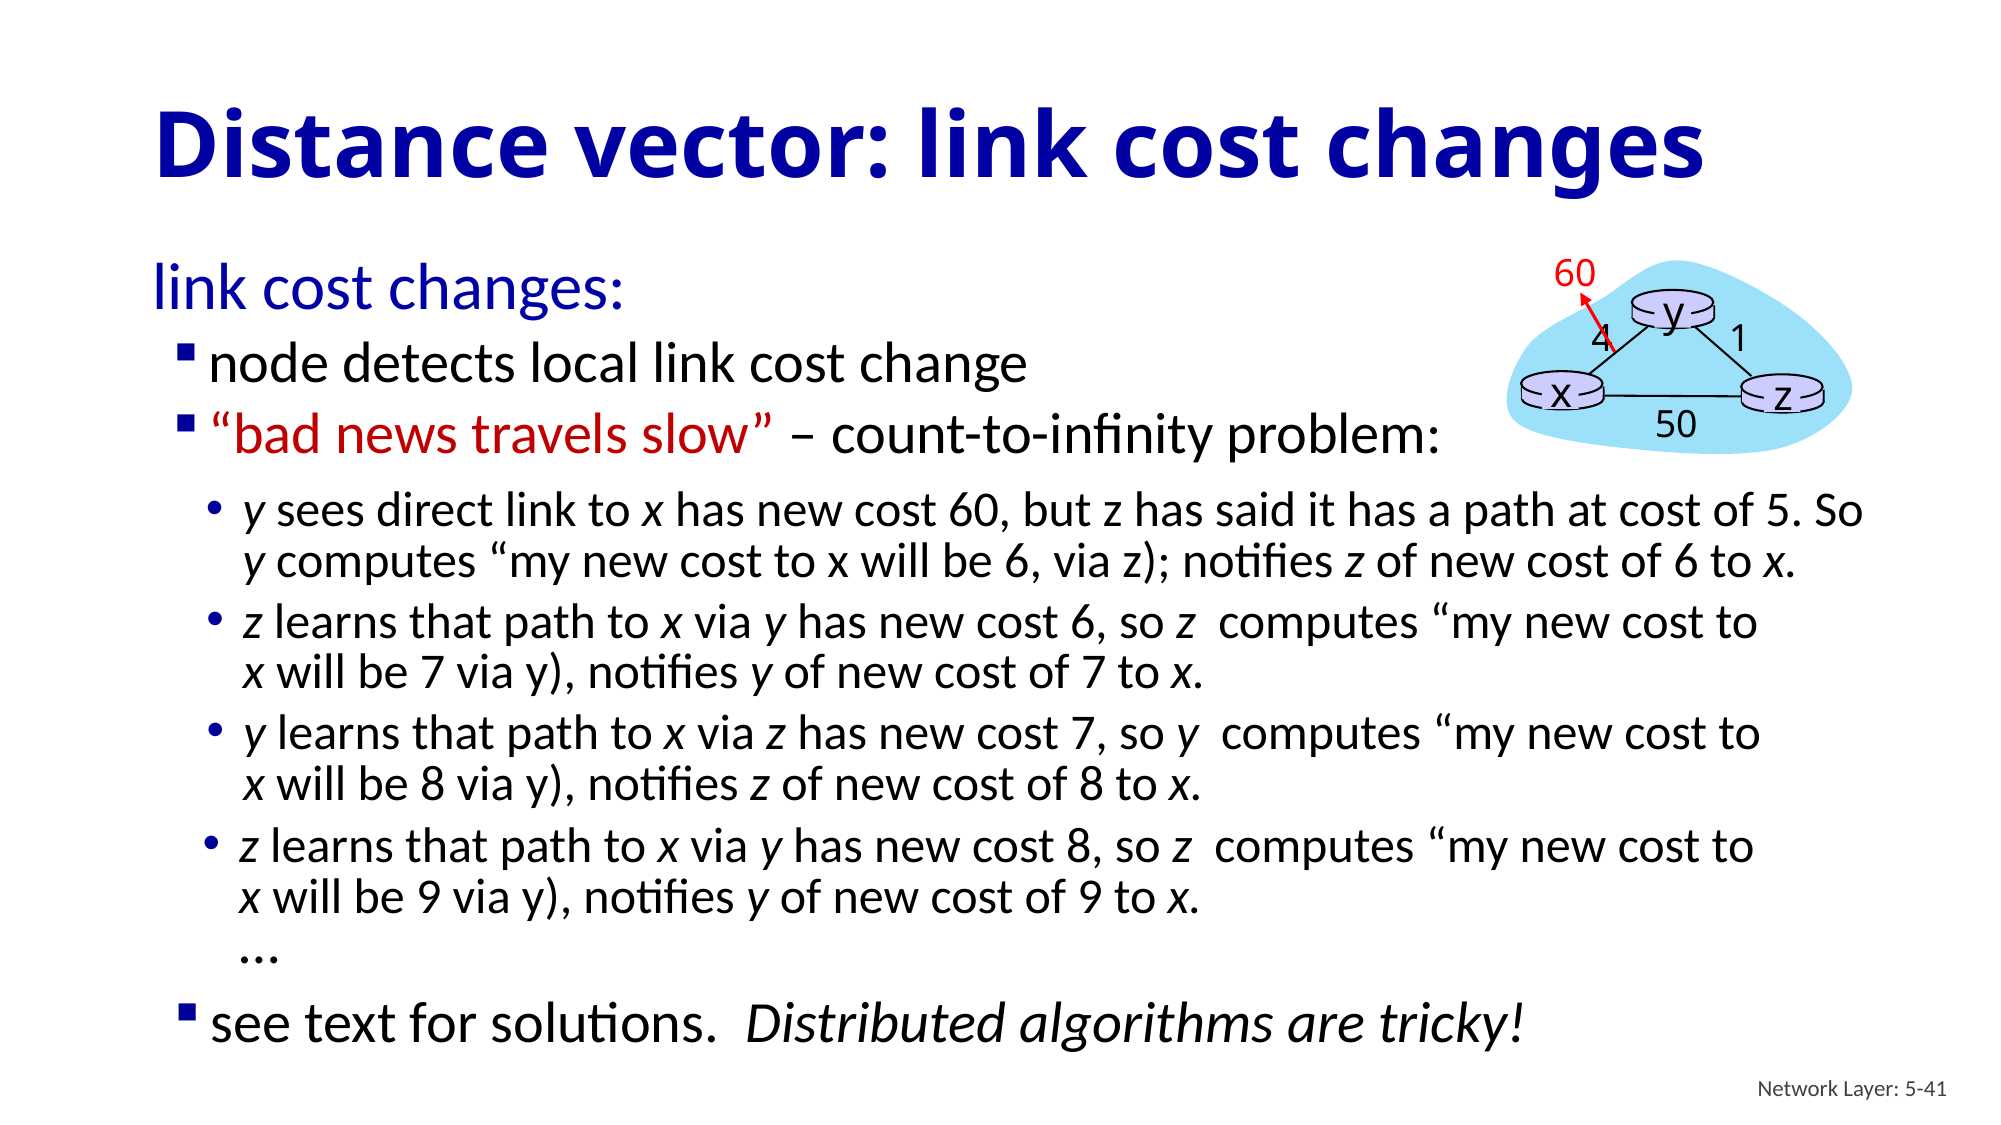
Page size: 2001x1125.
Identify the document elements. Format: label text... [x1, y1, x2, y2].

text_box see text for solutions. Distributed algorithms are tricky! [138, 987, 1768, 1061]
text_box … [224, 897, 295, 983]
text_box y sees direct link to x has new cost 60, but z has said it has a path at cost of 5. So y computes “my new cost to x will be 6, via z); notifies z of new cost of 6 to x. [170, 478, 1897, 602]
slide_number Network Layer: 5-41 [1512, 1056, 1963, 1117]
title Distance vector: link cost changes [137, 74, 1863, 221]
text_box y learns that path to x via z has new cost 7, so y computes “my new cost to x will be 8 via y), notifies z of new cost of 8 to x. [171, 701, 1801, 825]
text_box z learns that path to x via y has new cost 8, so z computes “my new cost to x will be 9 via y), notifies y of new cost of 9 to x. [167, 814, 1797, 938]
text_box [1496, 241, 1855, 458]
text_box z learns that path to x via y has new cost 6, so z computes “my new cost to x will be 7 via y), notifies y of new cost of 7 to x. [171, 589, 1801, 701]
text_box link cost changes: node detects local link cost change “bad news travels slow” – count-to-infinity problem: [137, 248, 1461, 578]
